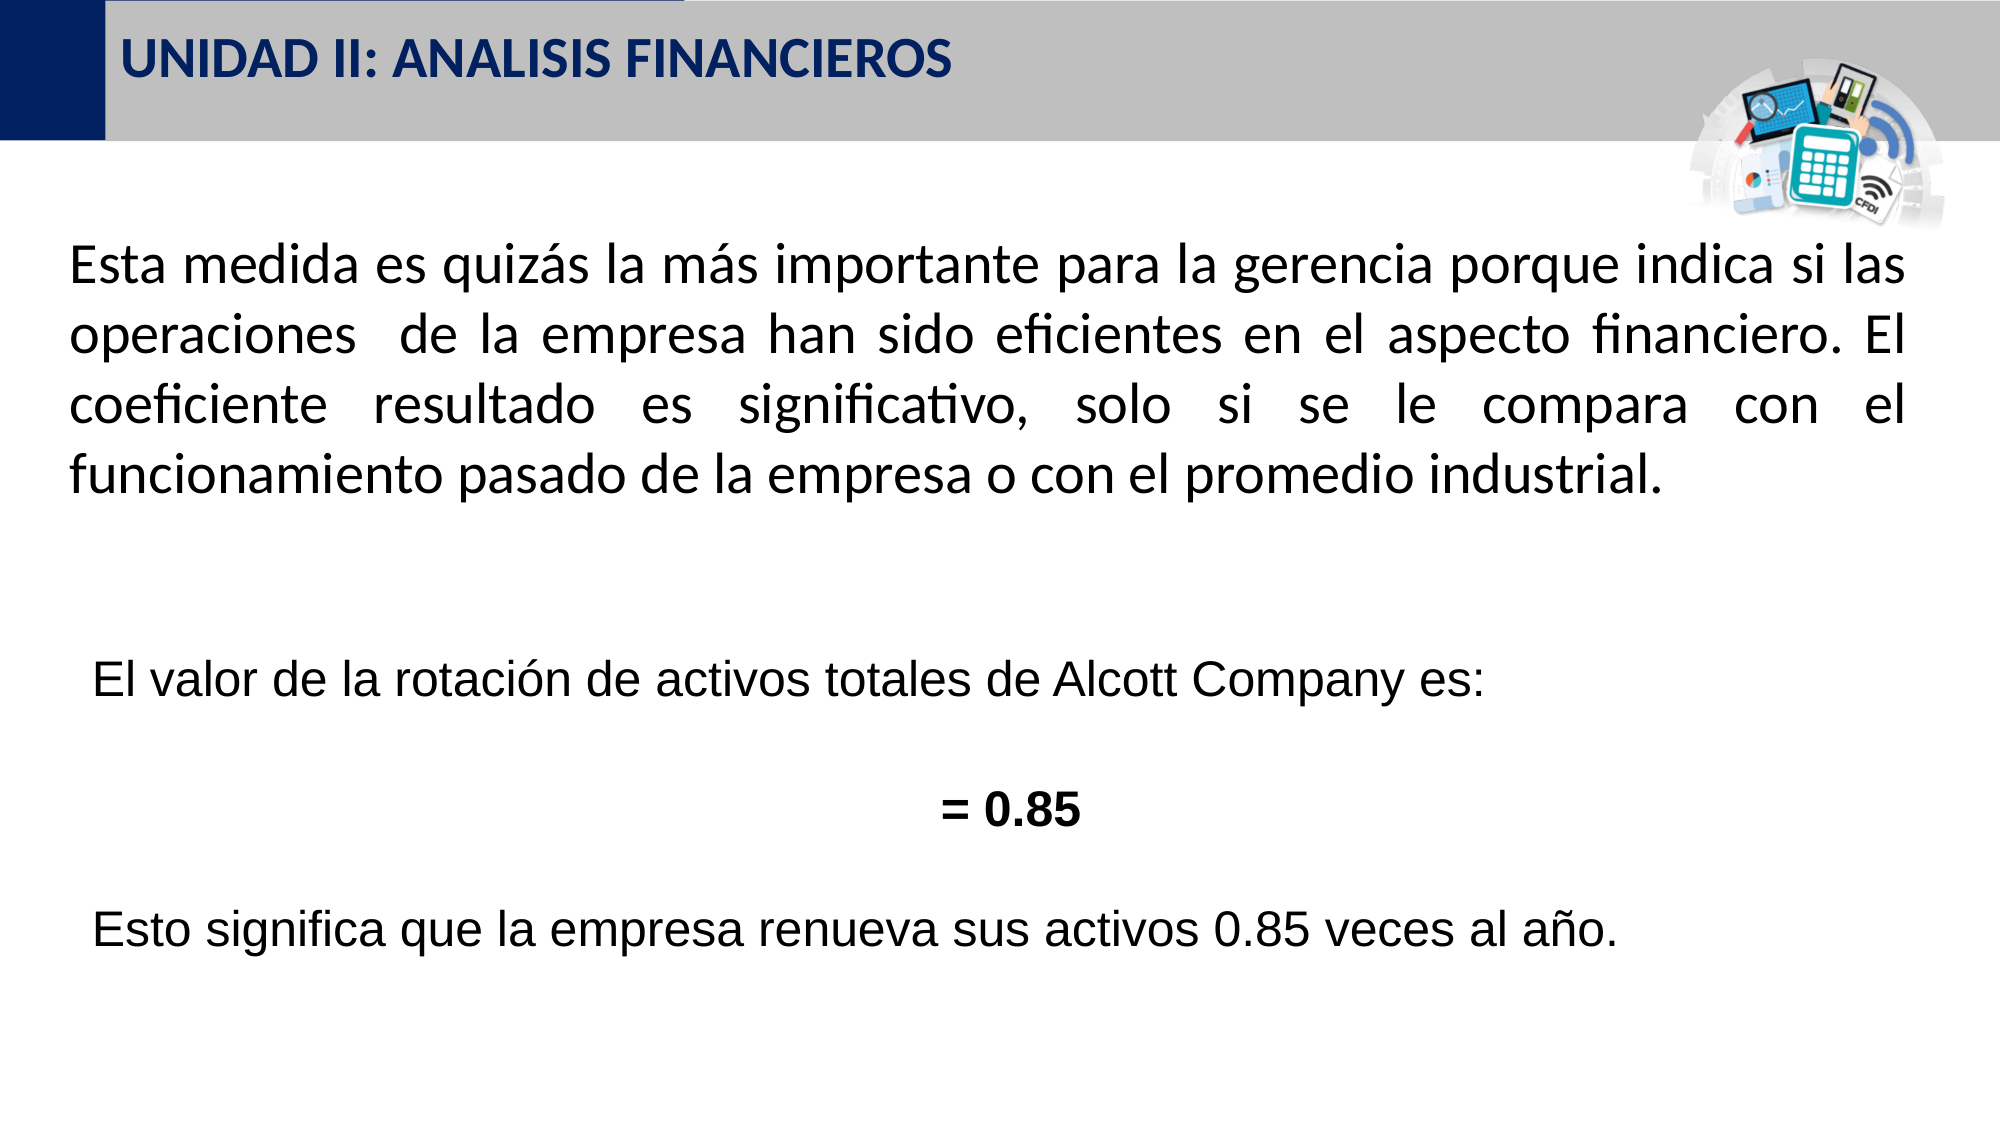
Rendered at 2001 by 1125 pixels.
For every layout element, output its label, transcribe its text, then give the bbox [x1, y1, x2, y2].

text_box [104, 0, 2000, 142]
text_box Esta medida es quizás la más importante para la gerencia porque indica si las operaciones de la empresa han sido eficientes en el aspecto financiero. El coeficiente resultado es significativo, solo si se le compara con el funcionamiento pasado de la empresa o con el promedio industrial. [54, 217, 1923, 633]
picture [1669, 43, 1972, 237]
text_box UNIDAD II: ANALISIS FINANCIEROS [105, 12, 1324, 97]
text_box [0, 0, 104, 141]
